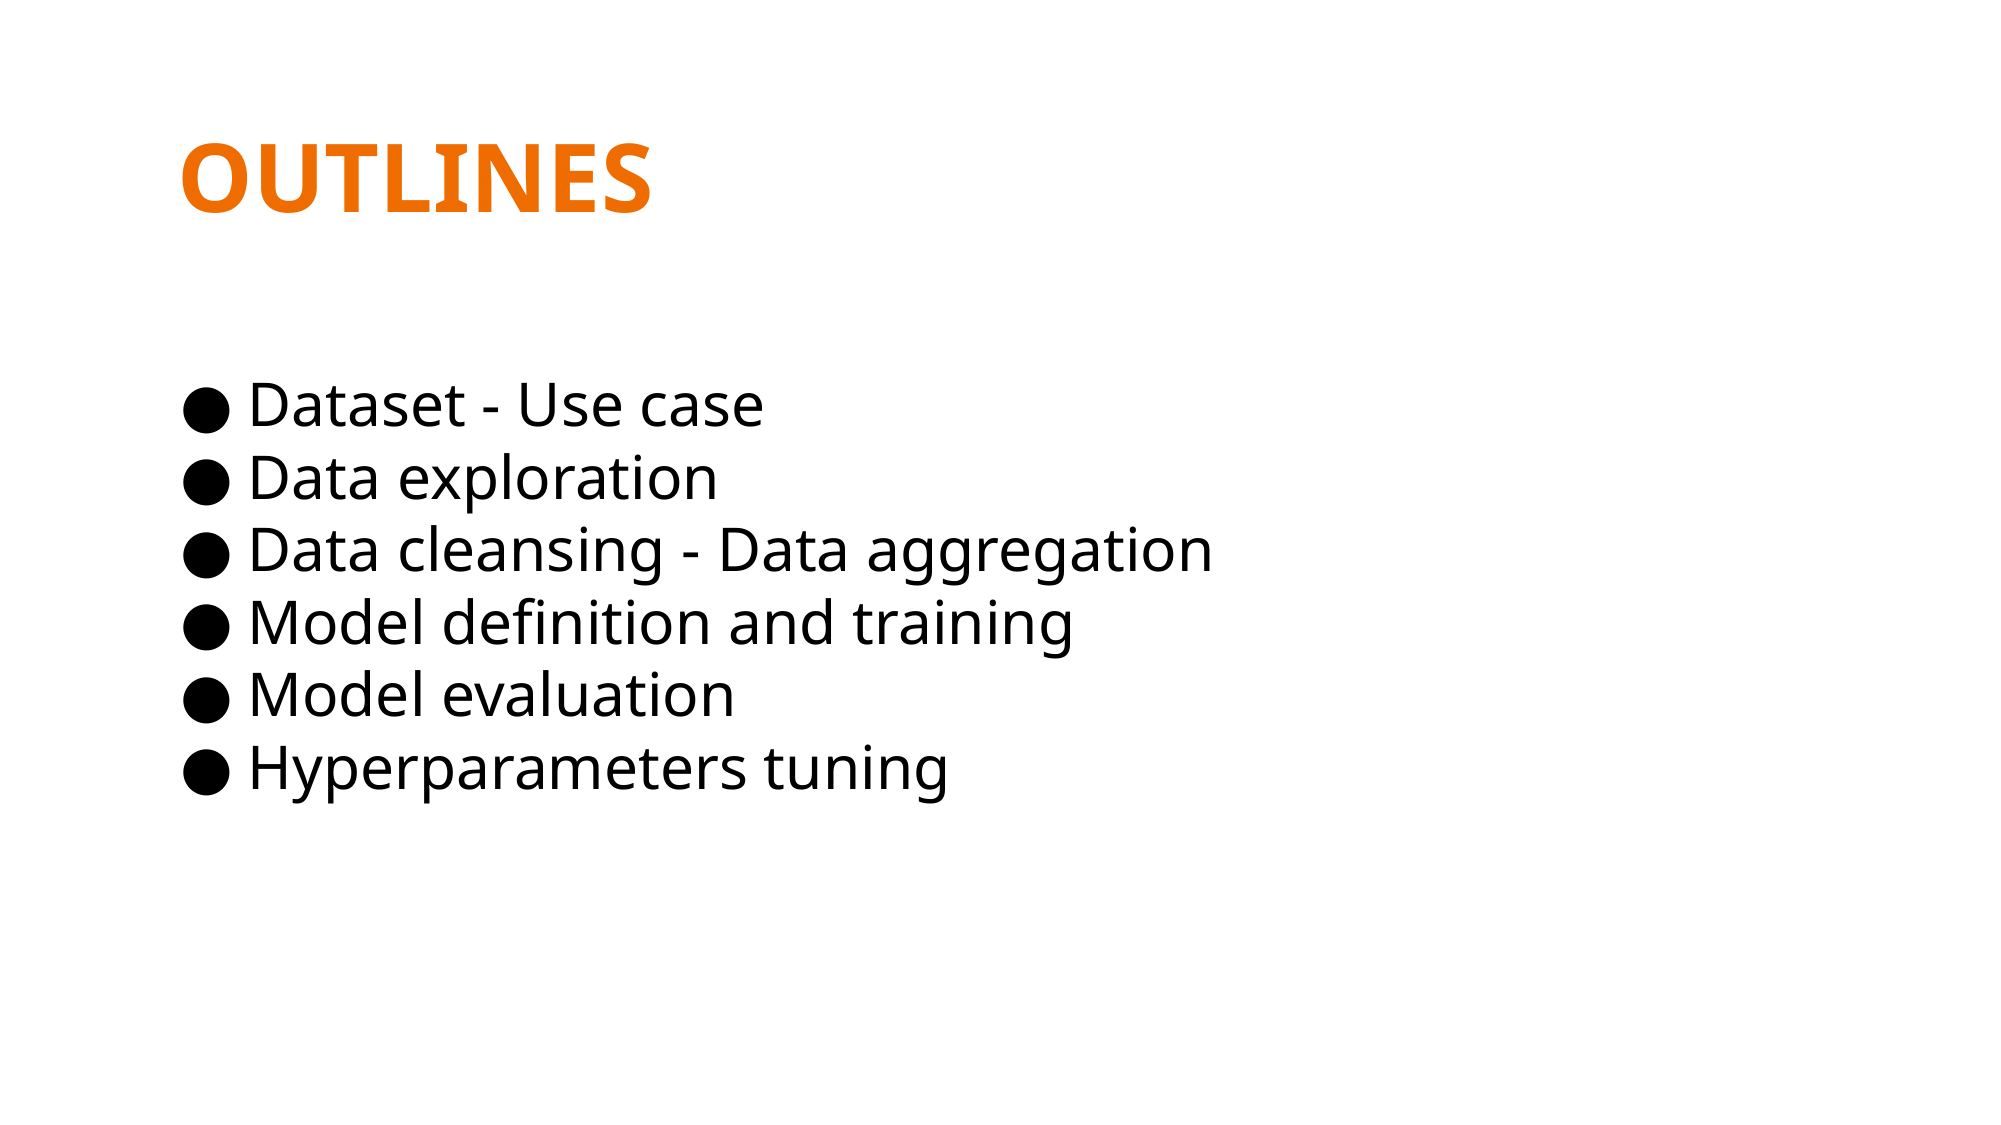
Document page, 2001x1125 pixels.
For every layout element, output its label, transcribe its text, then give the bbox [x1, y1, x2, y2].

title OUTLINES [157, 97, 1932, 252]
text_box Dataset - Use case Data exploration Data cleansing - Data aggregation Model definition and training Model evaluation Hyperparameters tuning [157, 351, 1679, 817]
